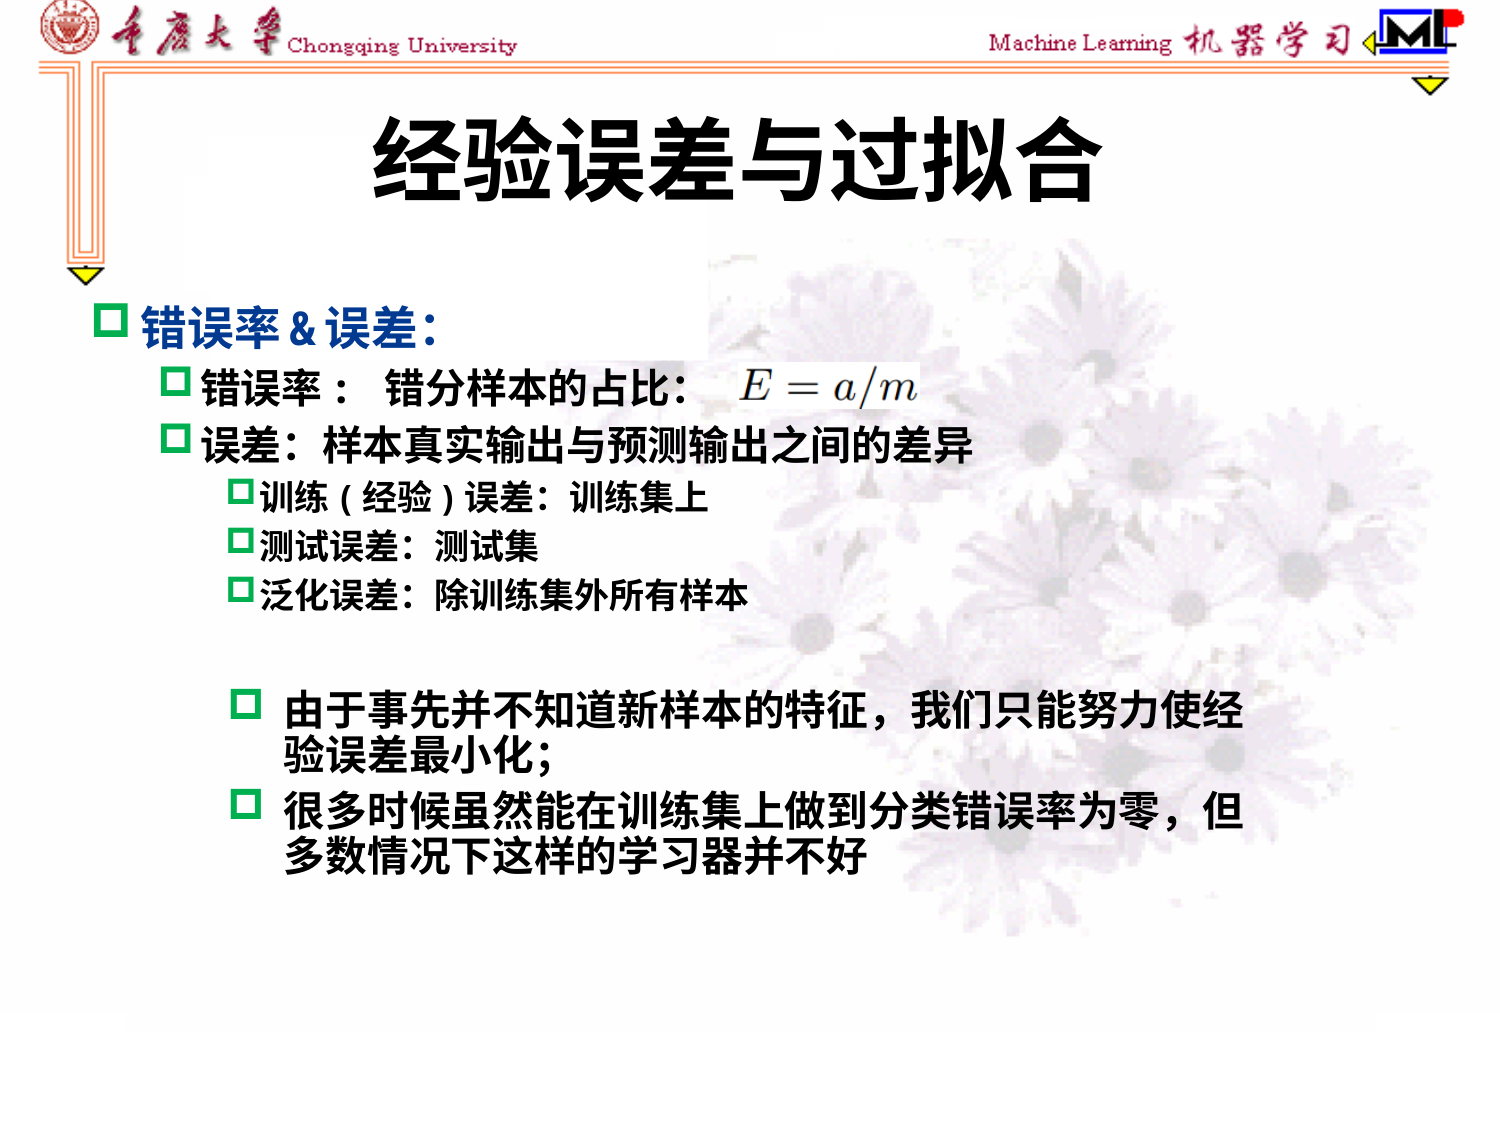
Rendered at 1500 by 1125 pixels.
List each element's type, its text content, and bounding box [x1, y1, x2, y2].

title 经验误差与过拟合 [63, 63, 1414, 252]
text_box 由于事先并不知道新样本的特征，我们只能努力使经验误差最小化； 很多时候虽然能在训练集上做到分类错误率为零，但多数情况下这样的学习器并不好 [137, 681, 1268, 917]
picture [0, 0, 1500, 1032]
list 错误率&误差： 错误率: 错分样本的占比： 误差：样本真实输出与预测输出之间的差异 训练(经验)误差：训练集上 测试误差：测试集 泛化误差：除训练集外所有样本 [75, 290, 1489, 624]
